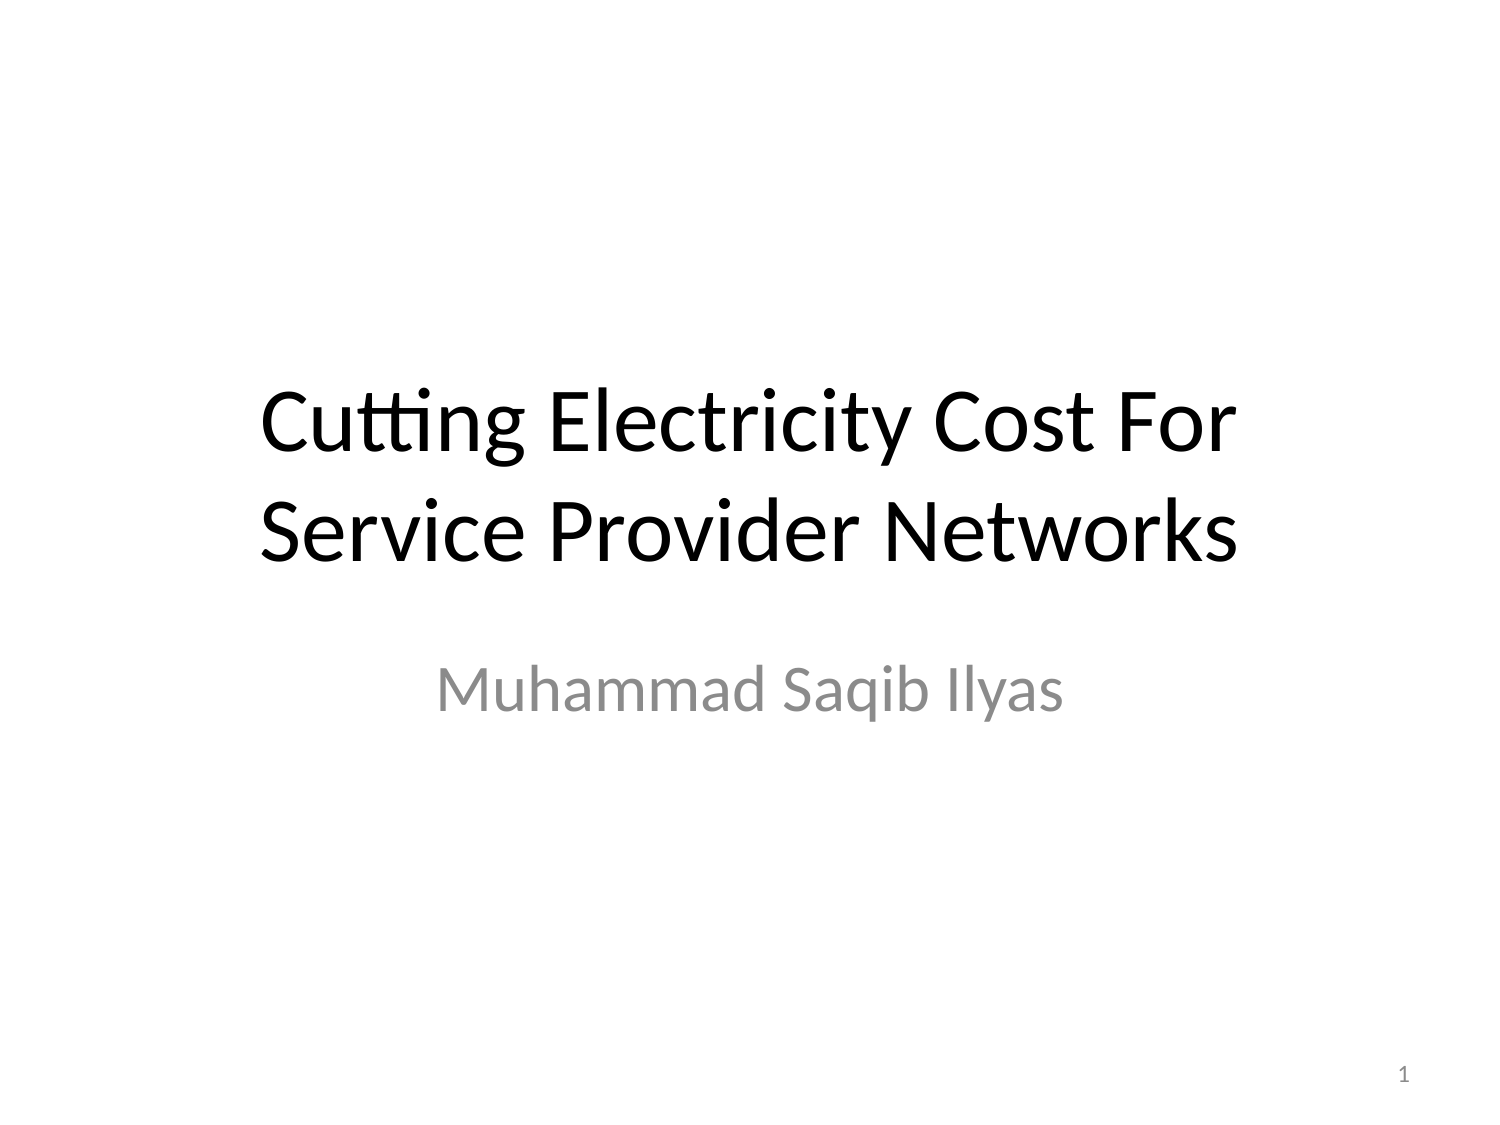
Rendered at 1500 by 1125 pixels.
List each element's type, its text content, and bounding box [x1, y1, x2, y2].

subtitle Muhammad Saqib Ilyas [225, 637, 1275, 925]
slide_number 1 [1074, 1042, 1425, 1103]
title Cutting Electricity Cost For Service Provider Networks [112, 349, 1388, 591]
